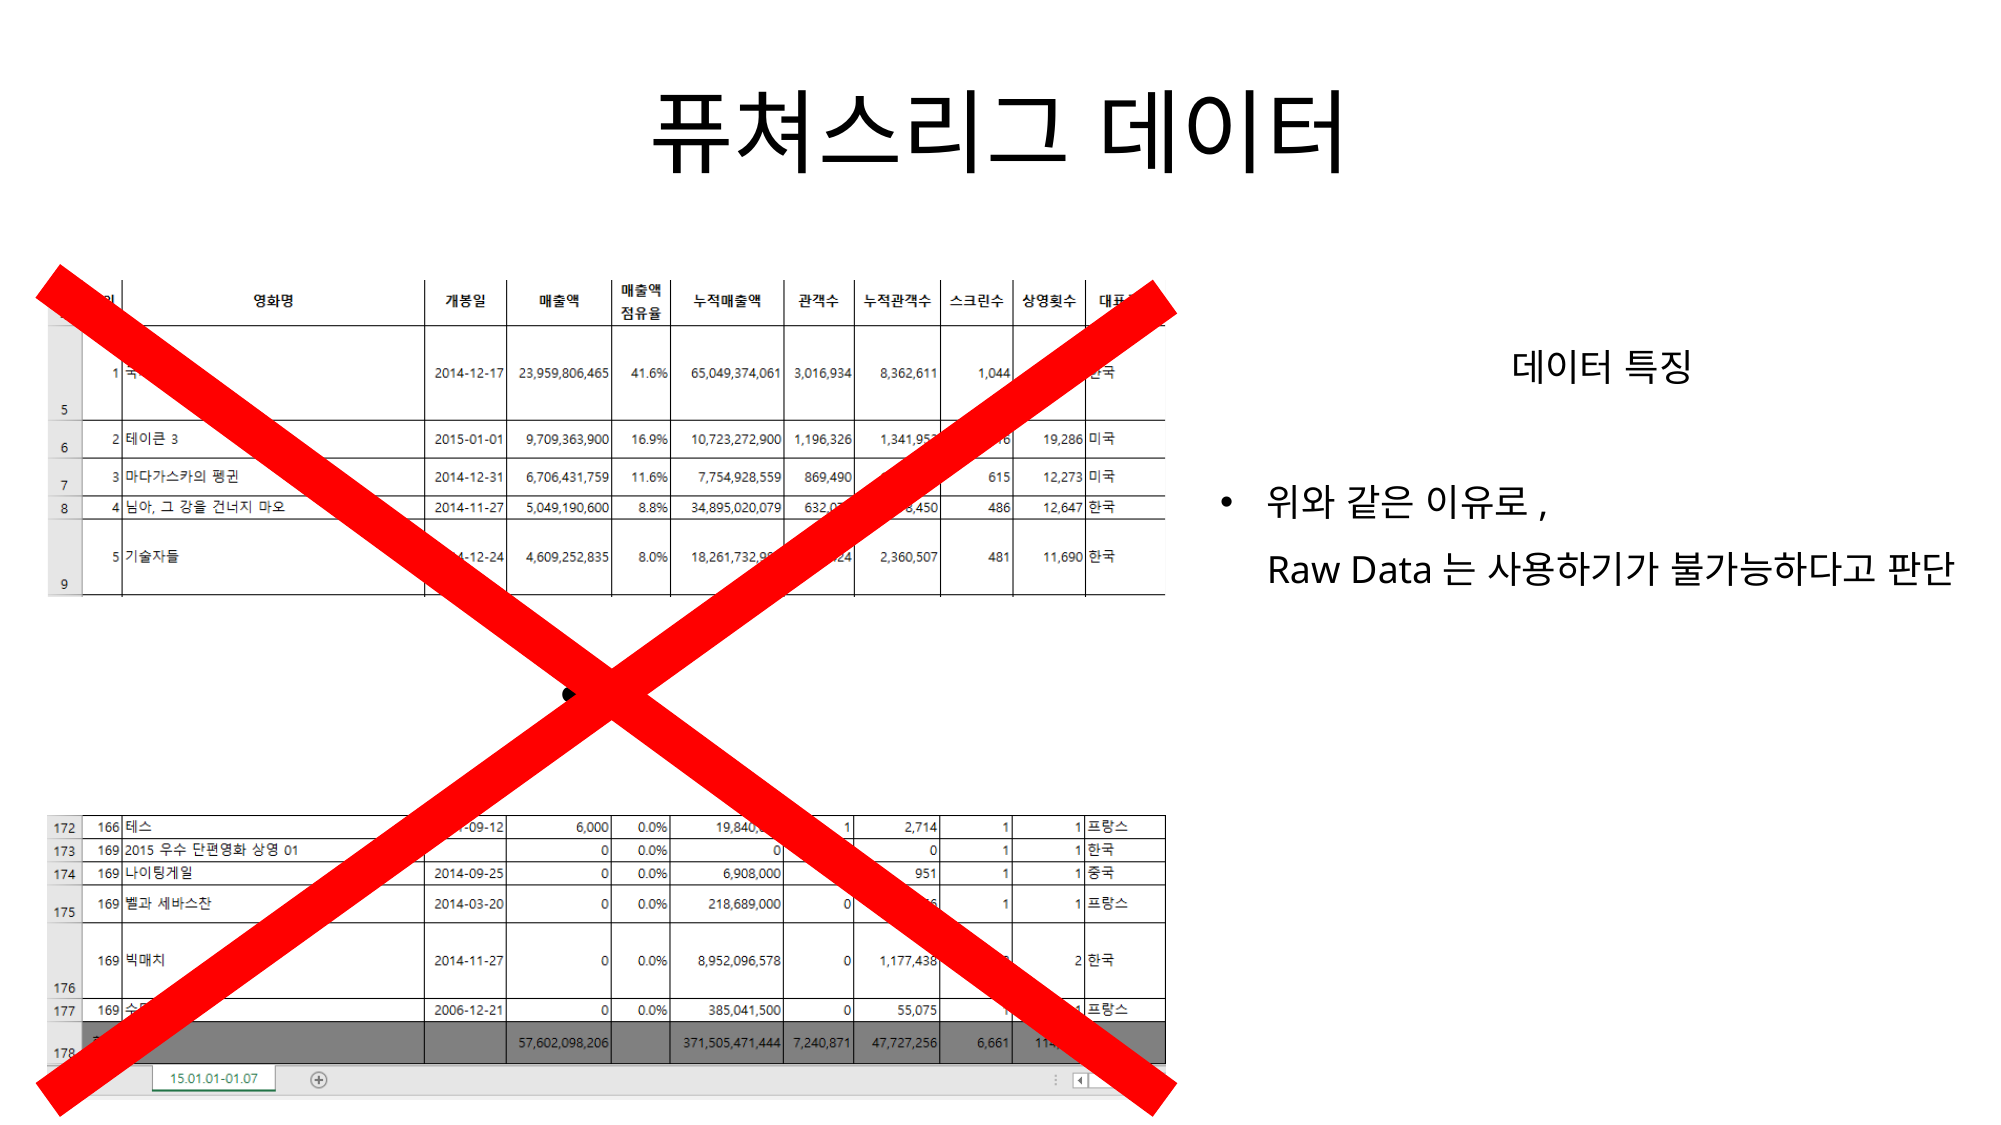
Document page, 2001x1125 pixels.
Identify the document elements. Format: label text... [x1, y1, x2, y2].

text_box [47, 280, 1166, 1100]
text_box 데이터 특징 위와 같은 이유로, Raw Data는 사용하기가 불가능하다고 판단 [1205, 313, 2000, 599]
text_box 퓨쳐스리그 데이터 [321, 67, 1678, 193]
